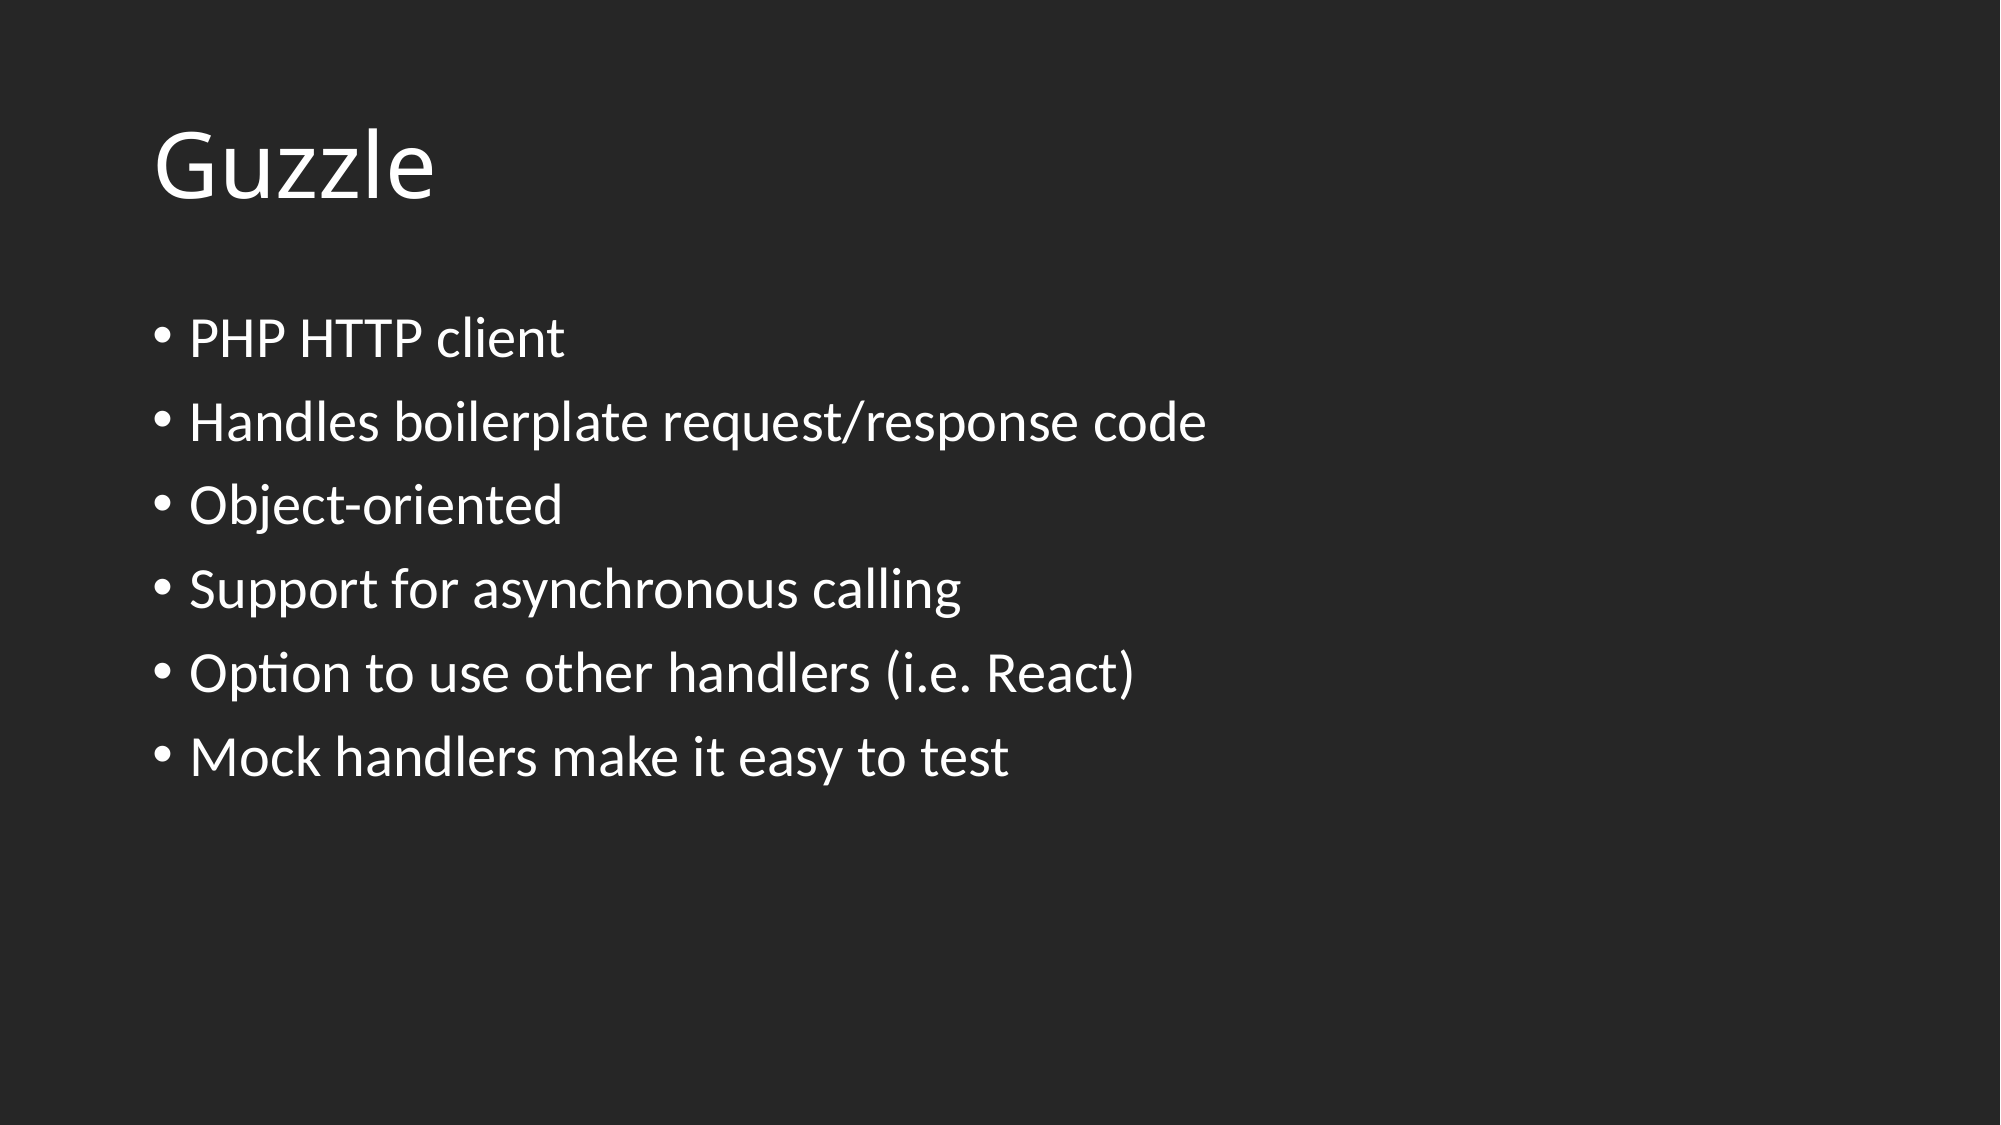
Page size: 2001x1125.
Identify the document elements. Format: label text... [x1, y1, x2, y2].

list PHP HTTP client Handles boilerplate request/response code Object-oriented Support for asynchronous calling Option to use other handlers (i.e. React) Mock handlers make it easy to test [137, 299, 1863, 1014]
title Guzzle [137, 59, 1863, 278]
